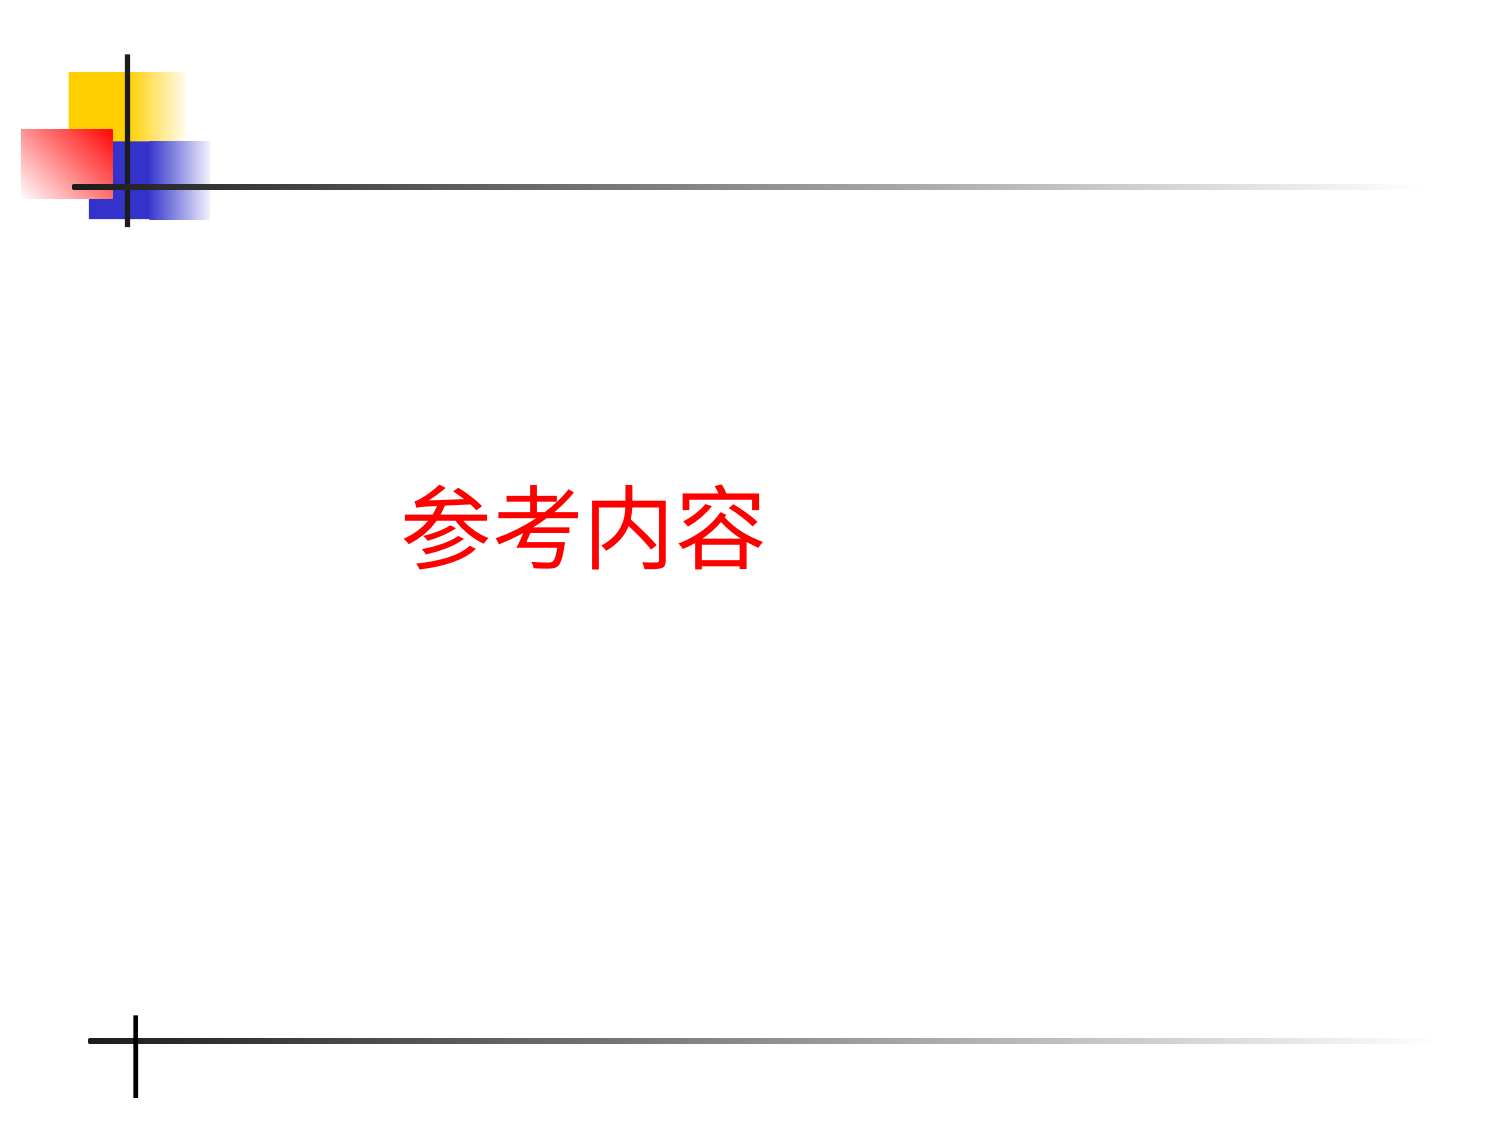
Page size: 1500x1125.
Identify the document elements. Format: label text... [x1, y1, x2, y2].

list 参考内容 [385, 483, 1115, 642]
